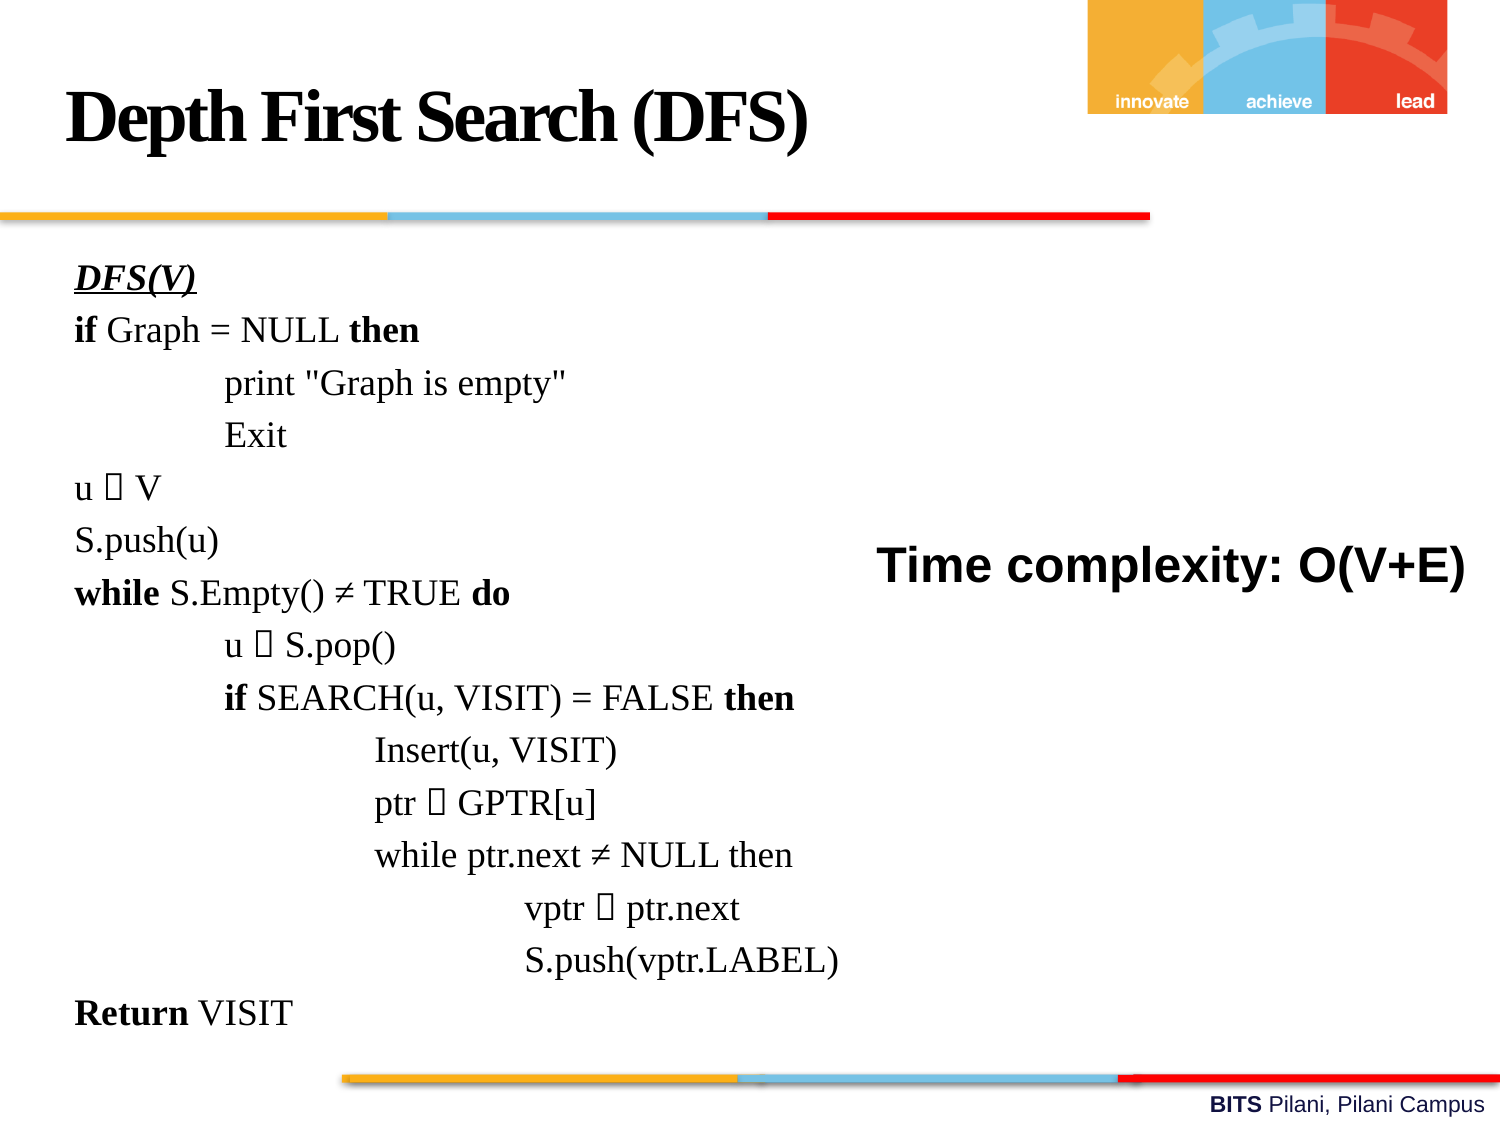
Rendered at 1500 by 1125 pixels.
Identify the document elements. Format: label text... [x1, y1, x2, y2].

list DFS(V) if Graph = NULL then print "Graph is empty" Exit u  V S.push(u) while S.Empty() ≠ TRUE do u  S.pop() if SEARCH(u, VISIT) = FALSE then Insert(u, VISIT) ptr  GPTR[u] while ptr.next ≠ NULL then vptr  ptr.next S.push(vptr.LABEL) Return VISIT [50, 245, 1438, 988]
text_box Time complexity: O(V+E) [861, 524, 1482, 600]
list Depth First Search (DFS) [50, 24, 1088, 213]
picture [1087, 0, 1448, 114]
